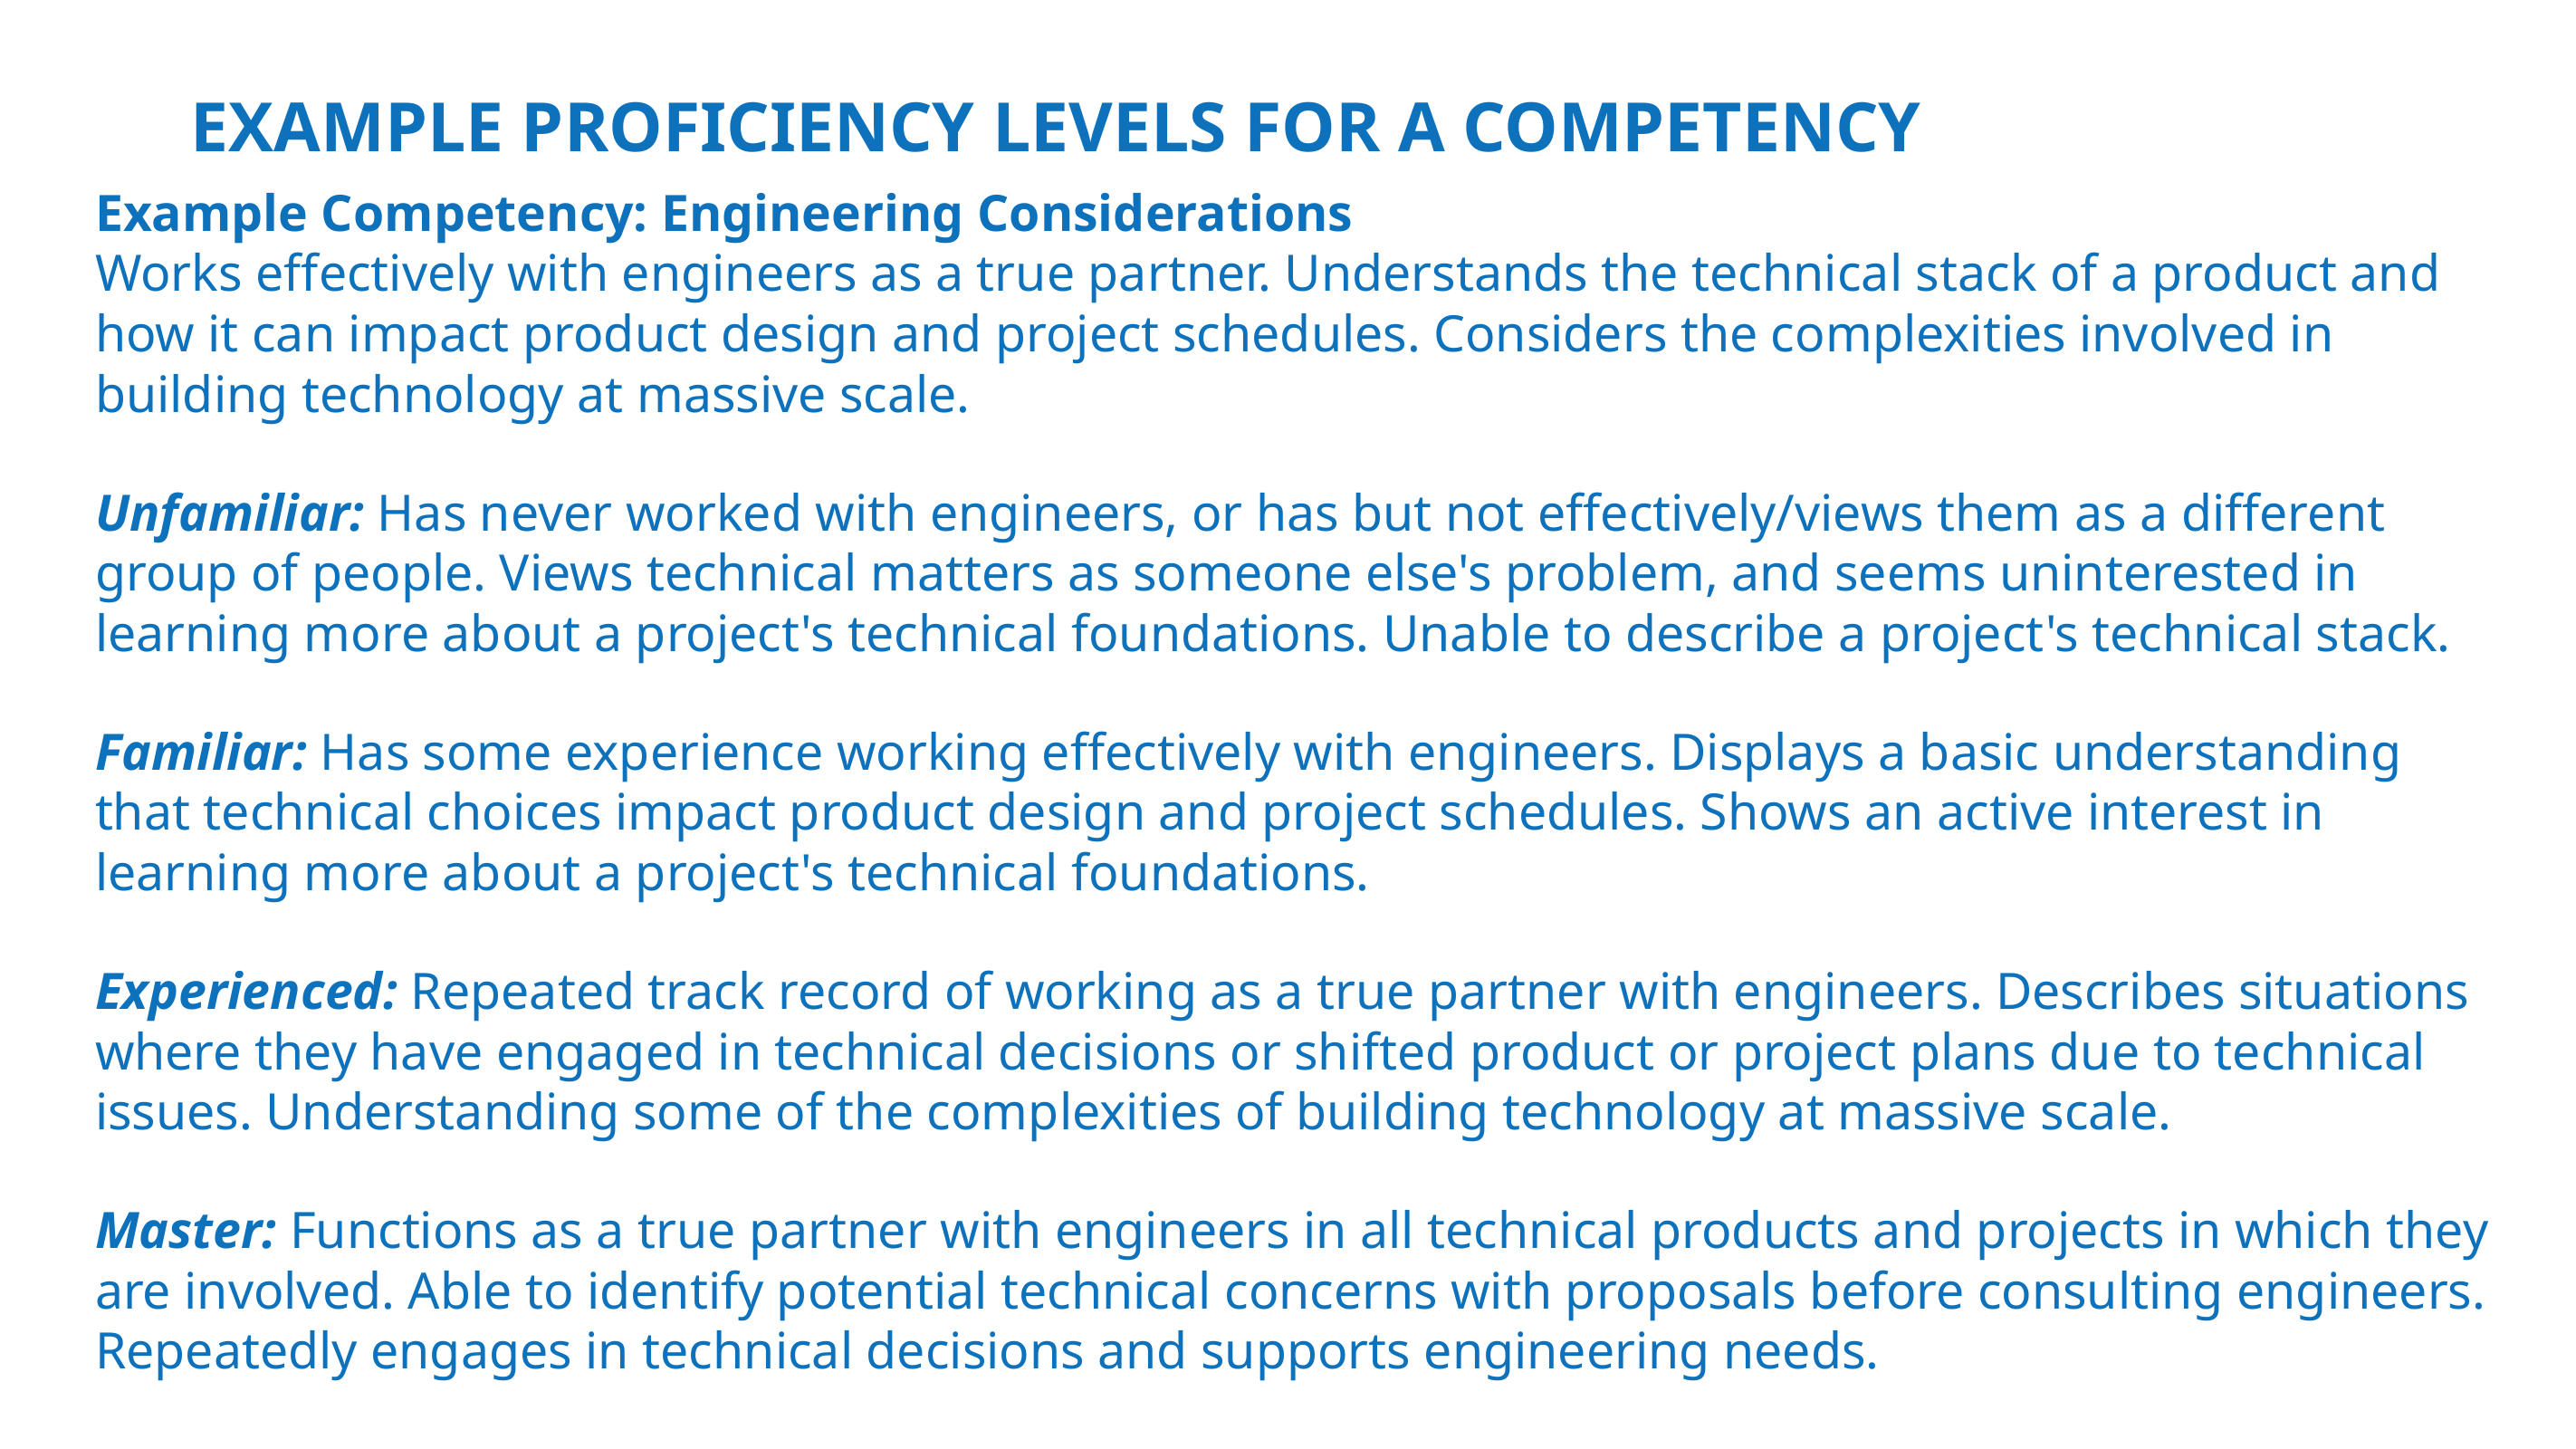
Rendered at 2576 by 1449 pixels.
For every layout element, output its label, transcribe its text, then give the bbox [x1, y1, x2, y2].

title Example proficiency levels for a competency [177, 77, 2399, 181]
list Example Competency: Engineering Considerations Works effectively with engineers as a true partner. Understands the technical stack of a product and how it can impact product design and project schedules. Considers the complexities involved in building technology at massive scale. Unfamiliar: Has never worked with engineers, or has but not effectively/views them as a different group of people. Views technical matters as someone else's problem, and seems uninterested in learning more about a project's technical foundations. Unable to describe a project's technical stack. Familiar: Has some experience working effectively with engineers. Displays a basic understanding that technical choices impact product design and project schedules. Shows an active interest in learning more about a project's technical foundations. Experienced: Repeated track record of working as a true partner with engineers. Describes situations where they have engaged in technical decisions or shifted product or project plans due to technical issues. Understanding some of the complexities of building technology at massive scale. Master: Functions as a true partner with engineers in all technical products and projects in which they are involved. Able to identify potential technical concerns with proposals before consulting engineers. Repeatedly engages in technical decisions and supports engineering needs. [71, 181, 2499, 1404]
